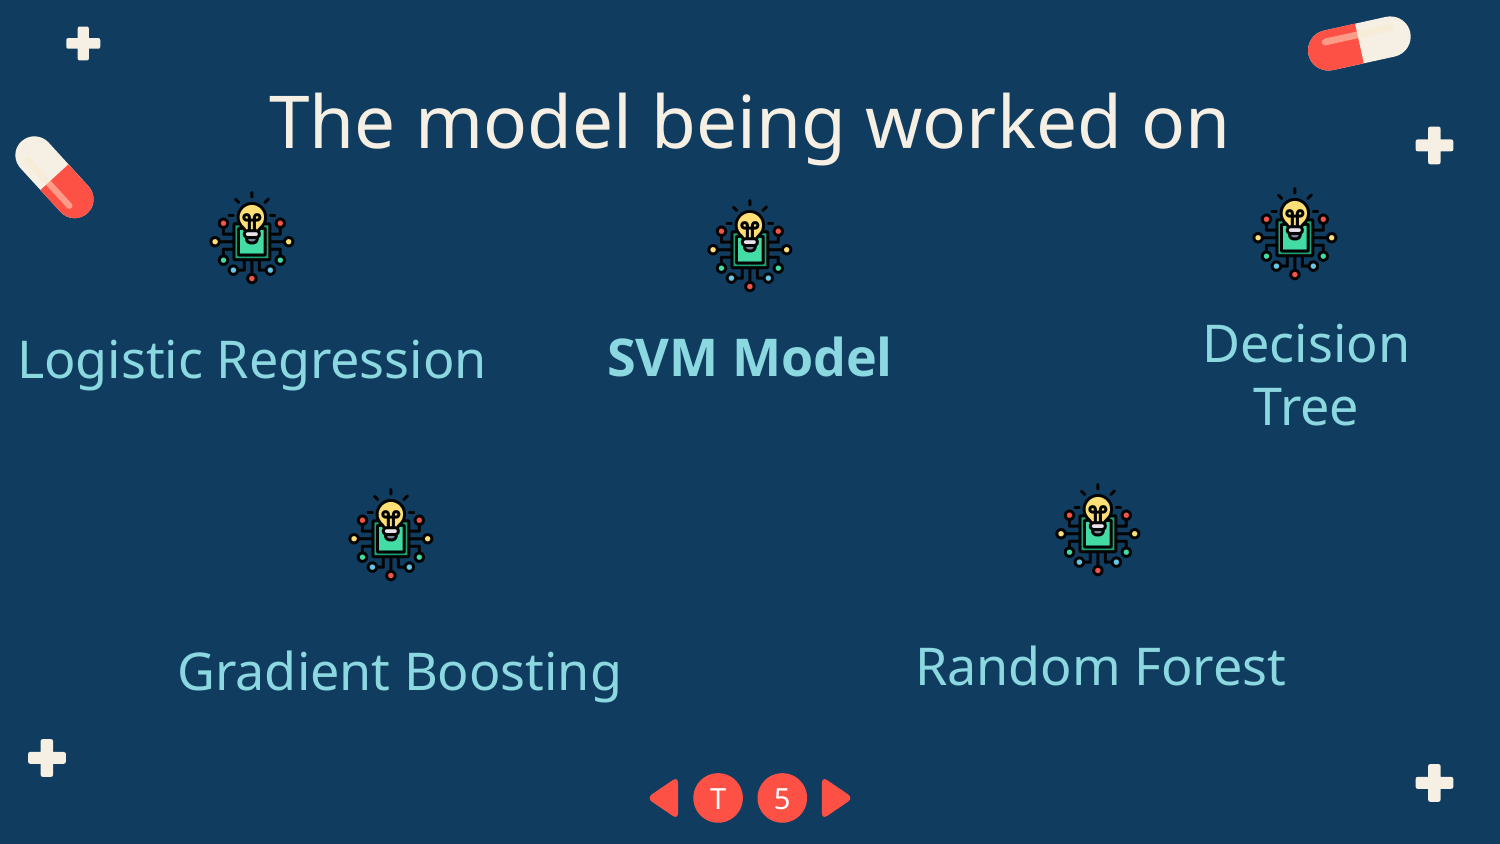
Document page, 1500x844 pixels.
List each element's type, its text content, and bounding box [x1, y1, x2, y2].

picture [1247, 185, 1343, 282]
title Gradient Boosting [81, 590, 719, 748]
title Logistic Regression [0, 293, 536, 422]
text_box [649, 779, 679, 817]
picture [702, 198, 798, 294]
text_box SVM Model [467, 308, 1033, 404]
text_box T [693, 773, 743, 823]
title The model being worked on [116, 60, 1384, 155]
title Decision Tree [1023, 304, 1500, 442]
picture [204, 190, 301, 287]
picture [343, 486, 440, 583]
picture [1049, 482, 1146, 579]
text_box [821, 779, 851, 817]
title Random Forest [818, 591, 1384, 738]
text_box 5 [757, 773, 808, 823]
